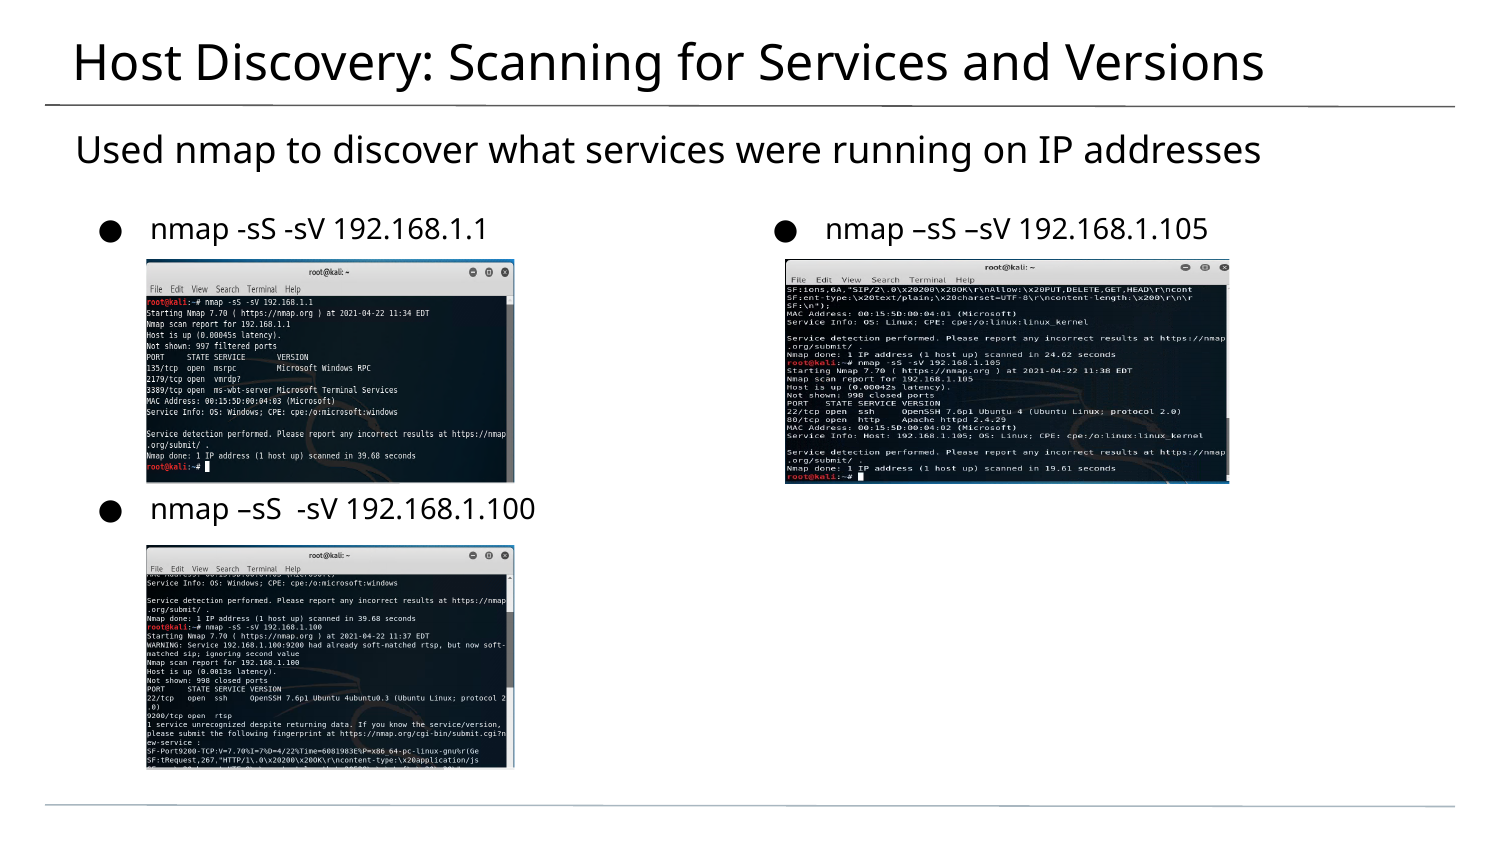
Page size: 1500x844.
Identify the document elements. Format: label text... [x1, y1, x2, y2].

picture [784, 258, 1230, 484]
subtitle Used nmap to discover what services were running on IP addresses [0, 110, 1500, 171]
picture [146, 544, 515, 770]
title Host Discovery: Scanning for Services and Versions [0, 0, 1500, 88]
picture [146, 258, 515, 484]
list nmap -sS -sV 192.168.1.1 nmap –sS -sV 192.168.1.100 nmap –sS –sV 192.168.1.105 [0, 210, 1500, 799]
